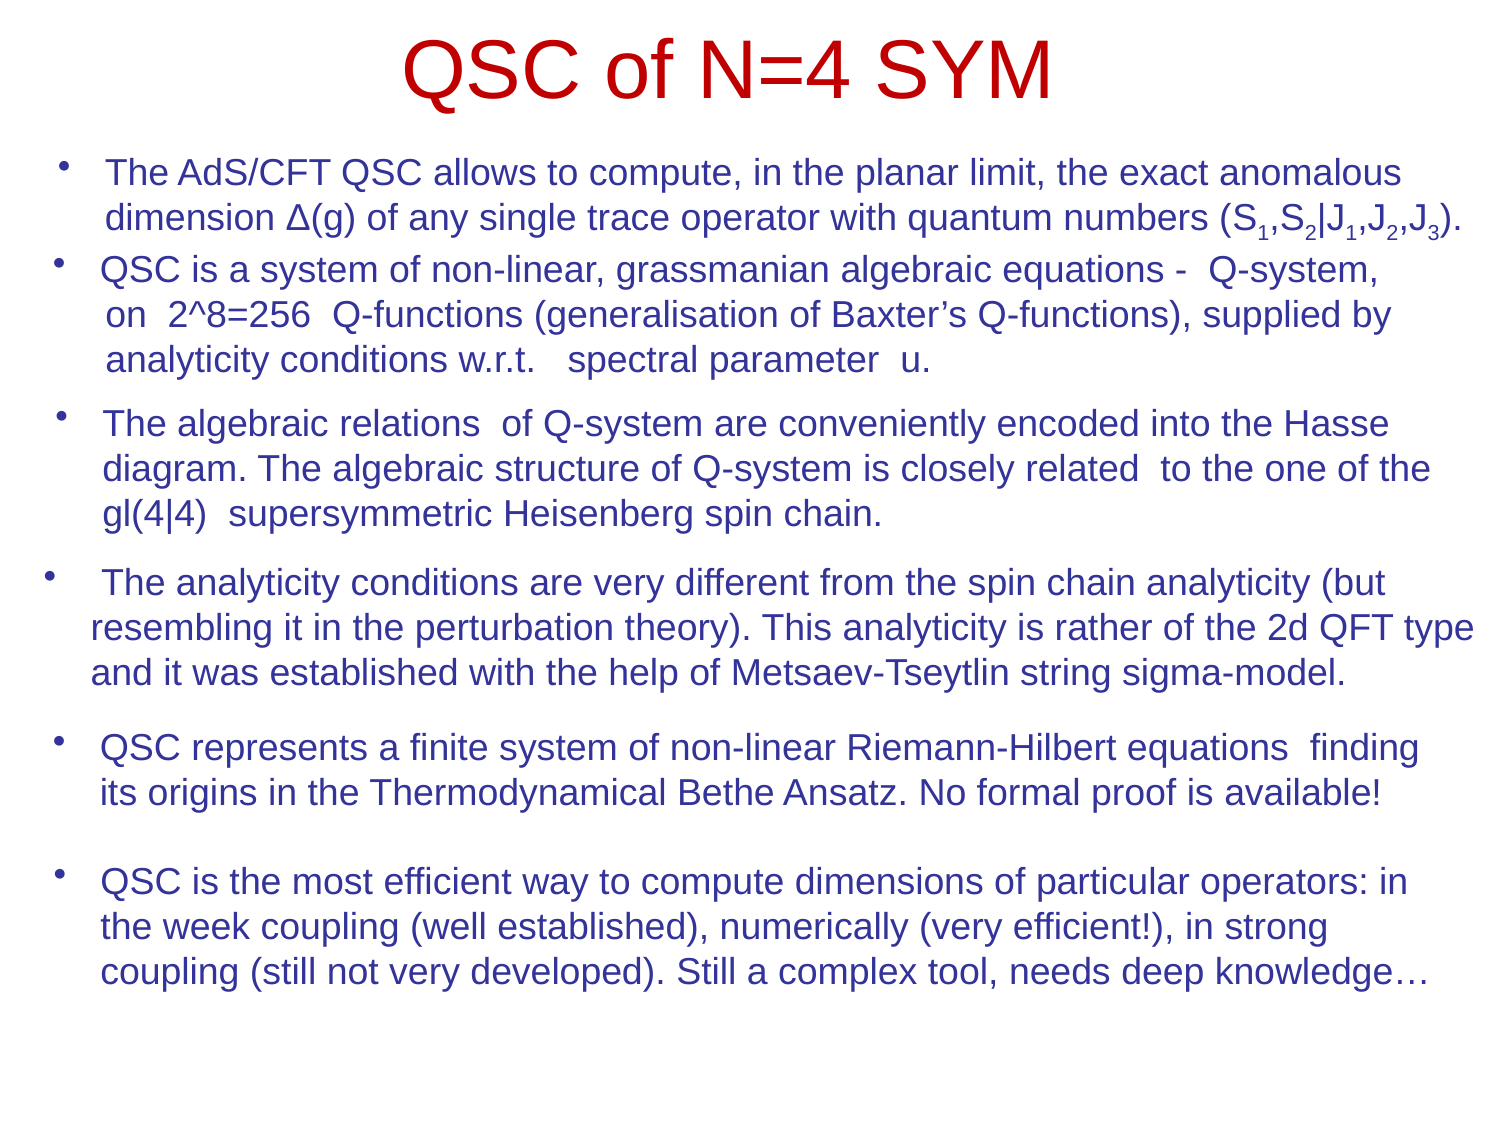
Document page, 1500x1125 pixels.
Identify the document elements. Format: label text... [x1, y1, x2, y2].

text_box QSC is a system of non-linear, grassmanian algebraic equations - Q-system, on 2^8=256 Q-functions (generalisation of Baxter’s Q-functions), supplied by analyticity conditions w.r.t. spectral parameter u. [38, 238, 1492, 388]
text_box The algebraic relations of Q-system are conveniently encoded into the Hasse diagram. The algebraic structure of Q-system is closely related to the one of the gl(4|4) supersymmetric Heisenberg spin chain. [40, 391, 1494, 542]
title QSC of N=4 SYM [64, 0, 1415, 141]
text_box QSC is the most efficient way to compute dimensions of particular operators: in the week coupling (well established), numerically (very efficient!), in strong coupling (still not very developed). Still a complex tool, needs deep knowledge… [38, 849, 1483, 999]
text_box The AdS/CFT QSC allows to compute, in the planar limit, the exact anomalous dimension Δ(g) of any single trace operator with quantum numbers (S1,S2|J1,J2,J3). [43, 141, 1497, 252]
text_box The analyticity conditions are very different from the spin chain analyticity (but resembling it in the perturbation theory). This analyticity is rather of the 2d QFT type and it was established with the help of Metsaev-Tseytlin string sigma-model. [28, 550, 1500, 701]
text_box QSC represents a finite system of non-linear Riemann-Hilbert equations finding its origins in the Thermodynamical Bethe Ansatz. No formal proof is available! [38, 715, 1483, 821]
